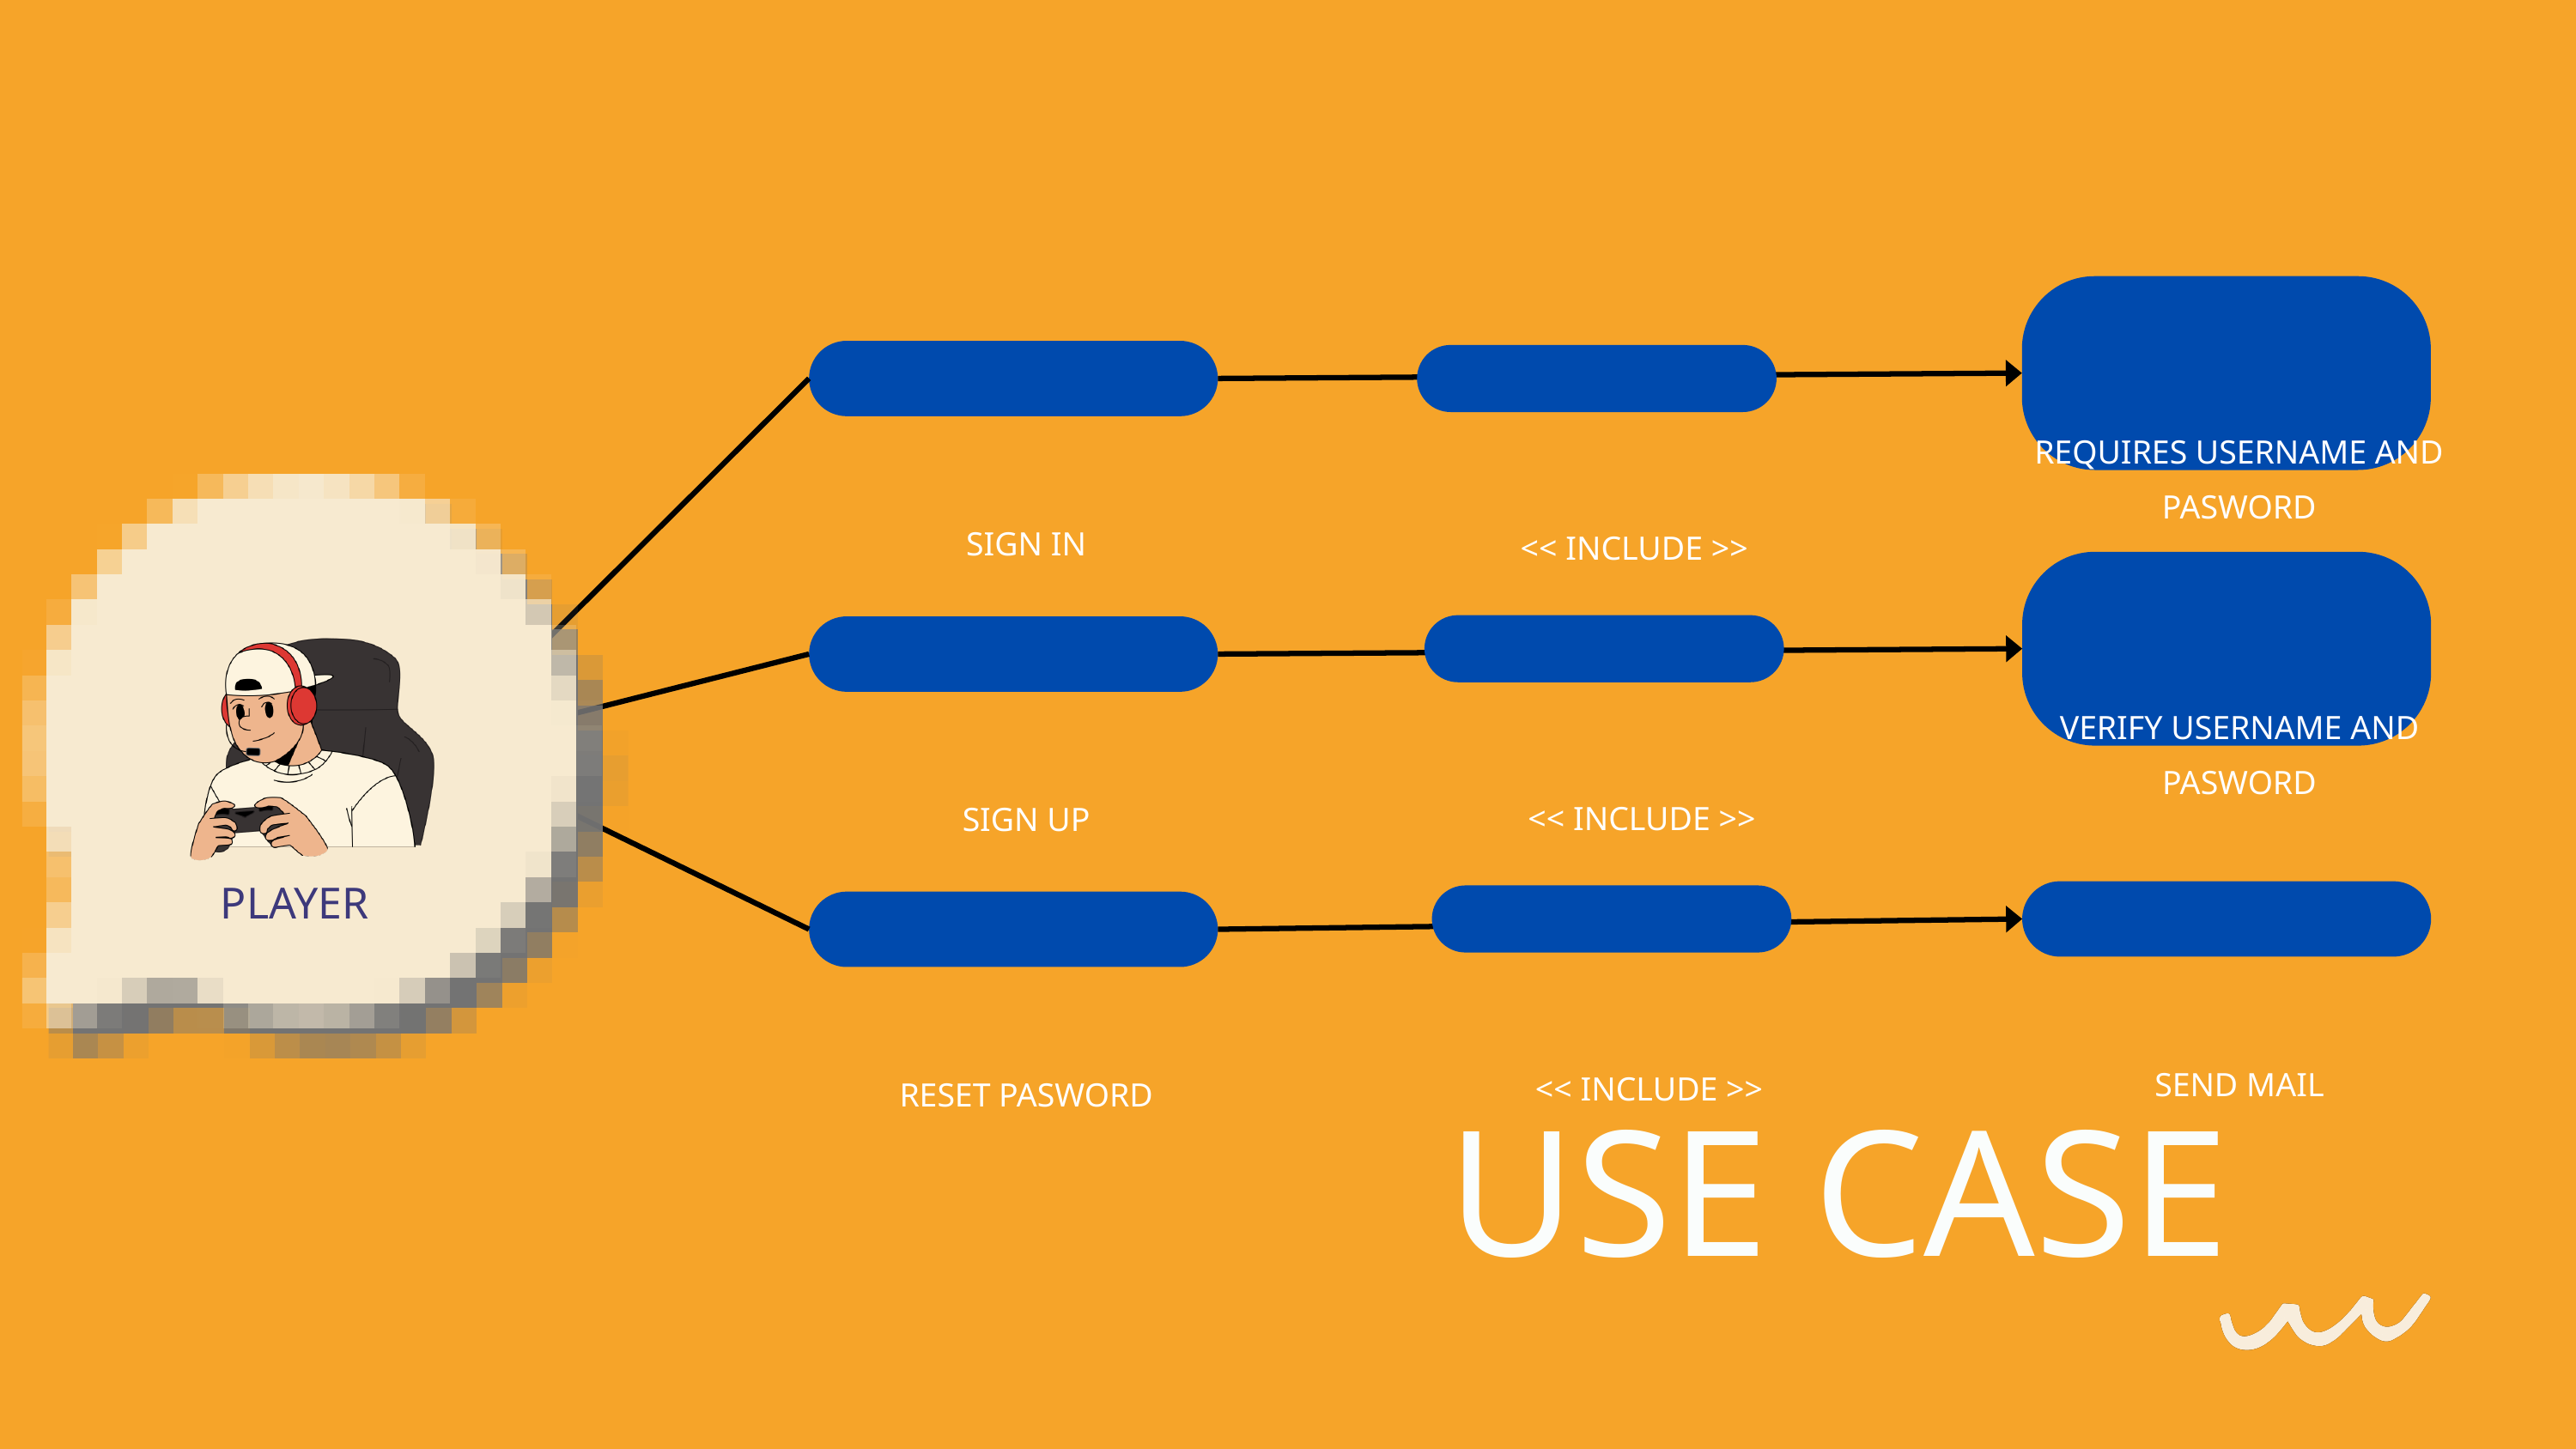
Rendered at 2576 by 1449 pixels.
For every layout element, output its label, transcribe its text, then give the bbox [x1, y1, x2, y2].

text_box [2021, 881, 2432, 957]
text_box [2021, 276, 2432, 470]
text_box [808, 340, 1218, 417]
text_box [48, 504, 629, 1084]
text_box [2021, 551, 2432, 746]
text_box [808, 615, 1218, 693]
text_box [1780, 364, 2017, 382]
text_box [1416, 344, 1777, 413]
text_box [21, 474, 602, 1054]
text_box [1431, 885, 1792, 953]
text_box PLAYER [220, 887, 404, 928]
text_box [1424, 615, 1784, 682]
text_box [1448, 1100, 2432, 1351]
text_box [1795, 910, 2017, 929]
text_box [190, 634, 439, 862]
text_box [808, 891, 1218, 967]
text_box [1788, 640, 2017, 658]
